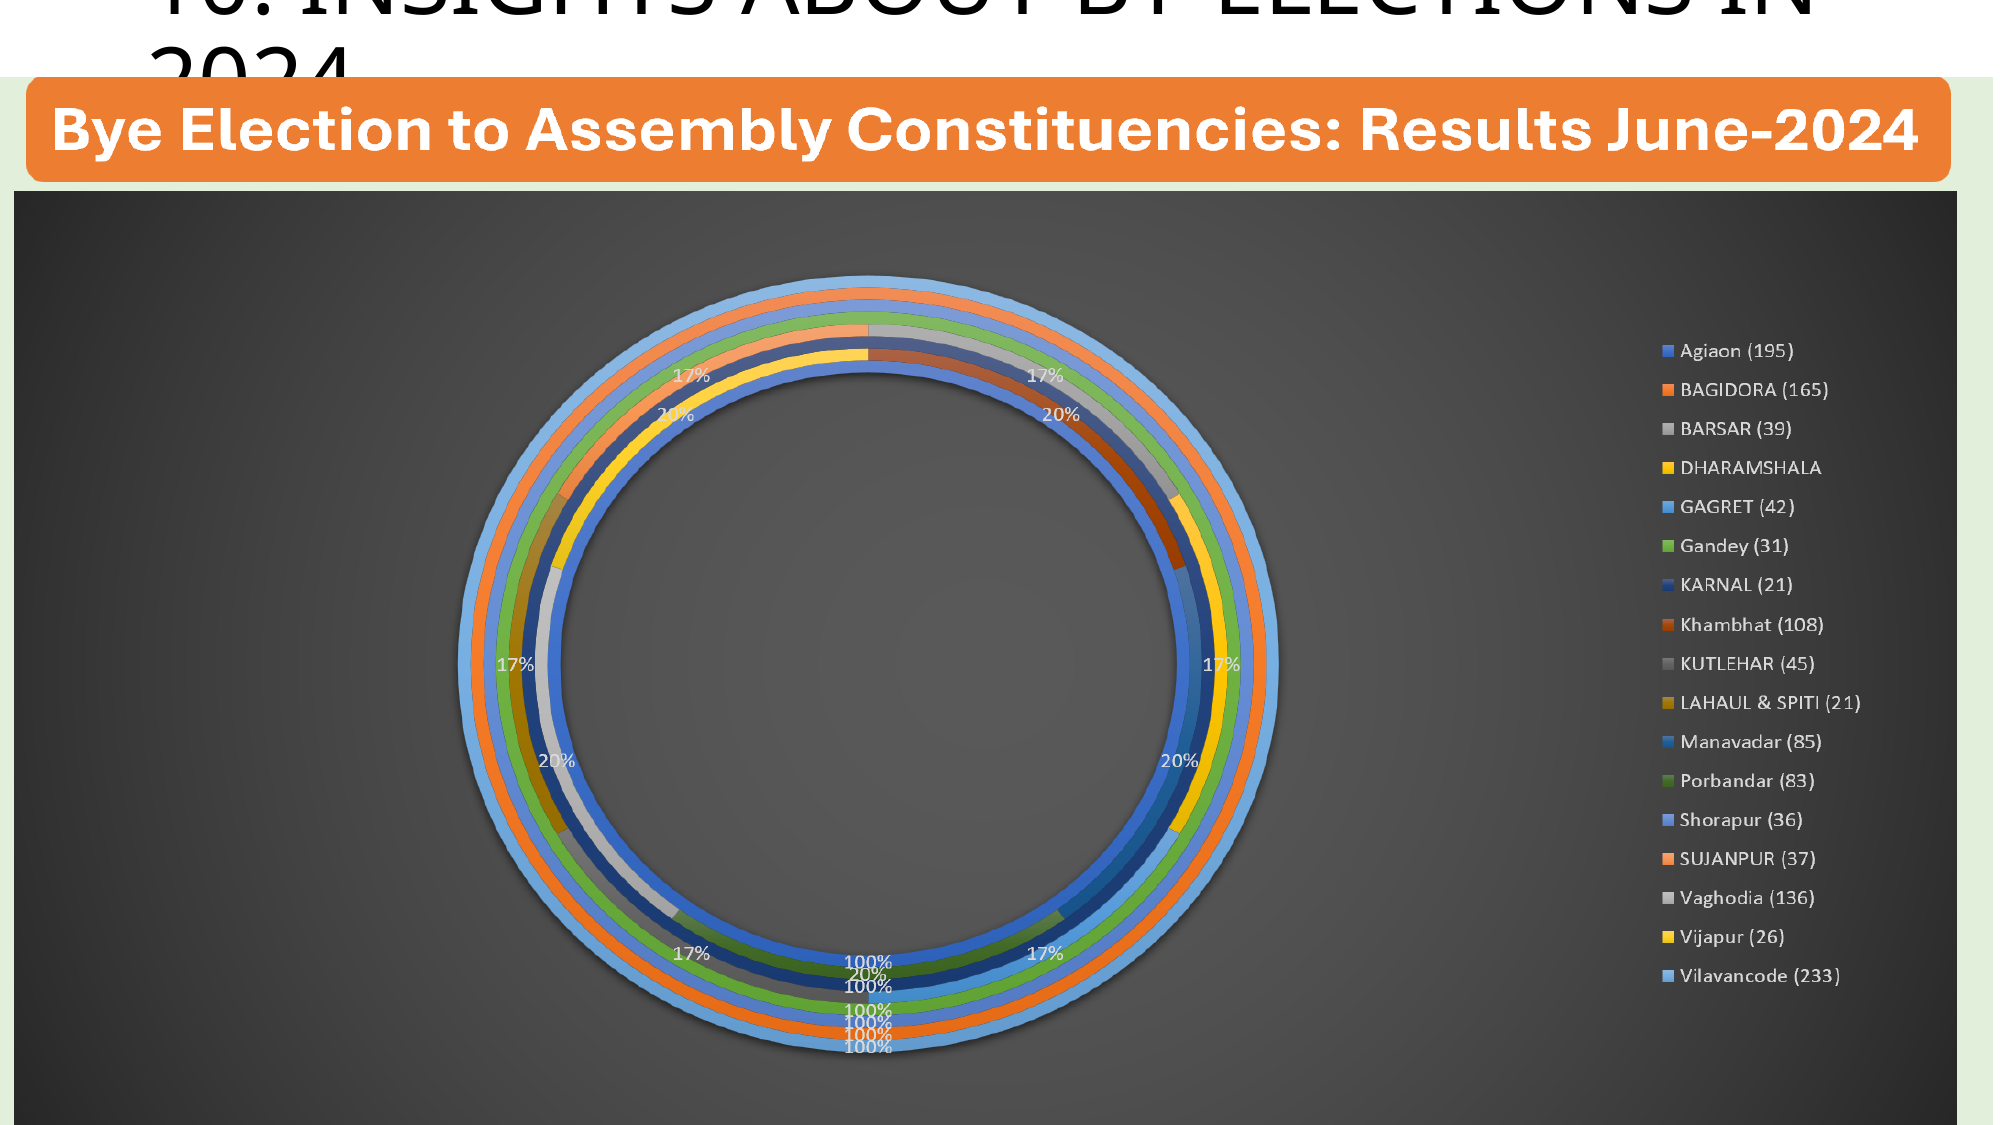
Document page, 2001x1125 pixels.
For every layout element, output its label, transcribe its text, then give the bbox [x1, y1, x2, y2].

title 10. INSIGHTS ABOUT BY-ELECTIONS IN 2024. [131, 0, 1857, 77]
picture [0, 77, 1993, 1125]
